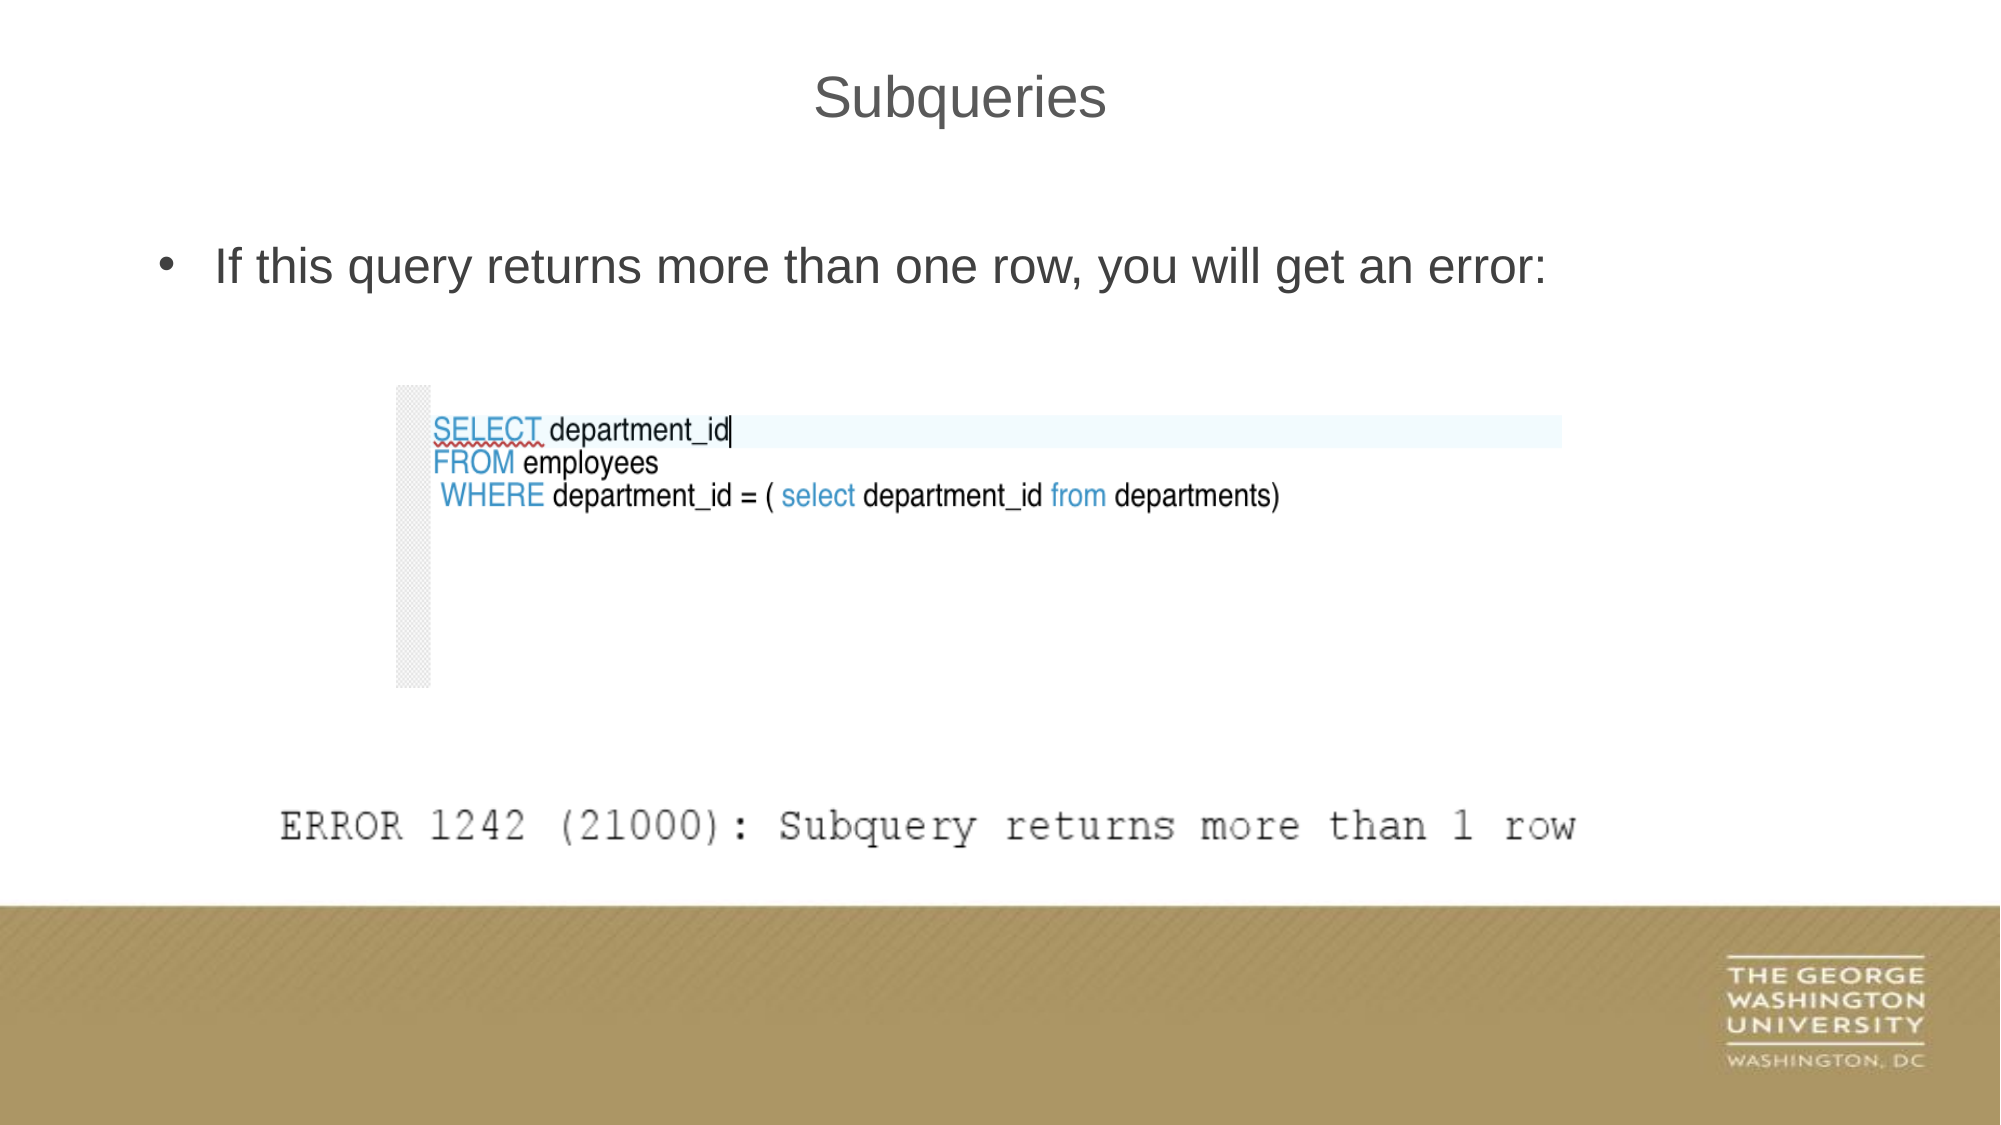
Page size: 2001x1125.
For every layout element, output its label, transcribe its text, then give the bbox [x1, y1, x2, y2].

text_box If this query returns more than one row, you will get an error: [68, 226, 1919, 361]
title Subqueries [422, 51, 1533, 148]
picture [0, 0, 2000, 1125]
